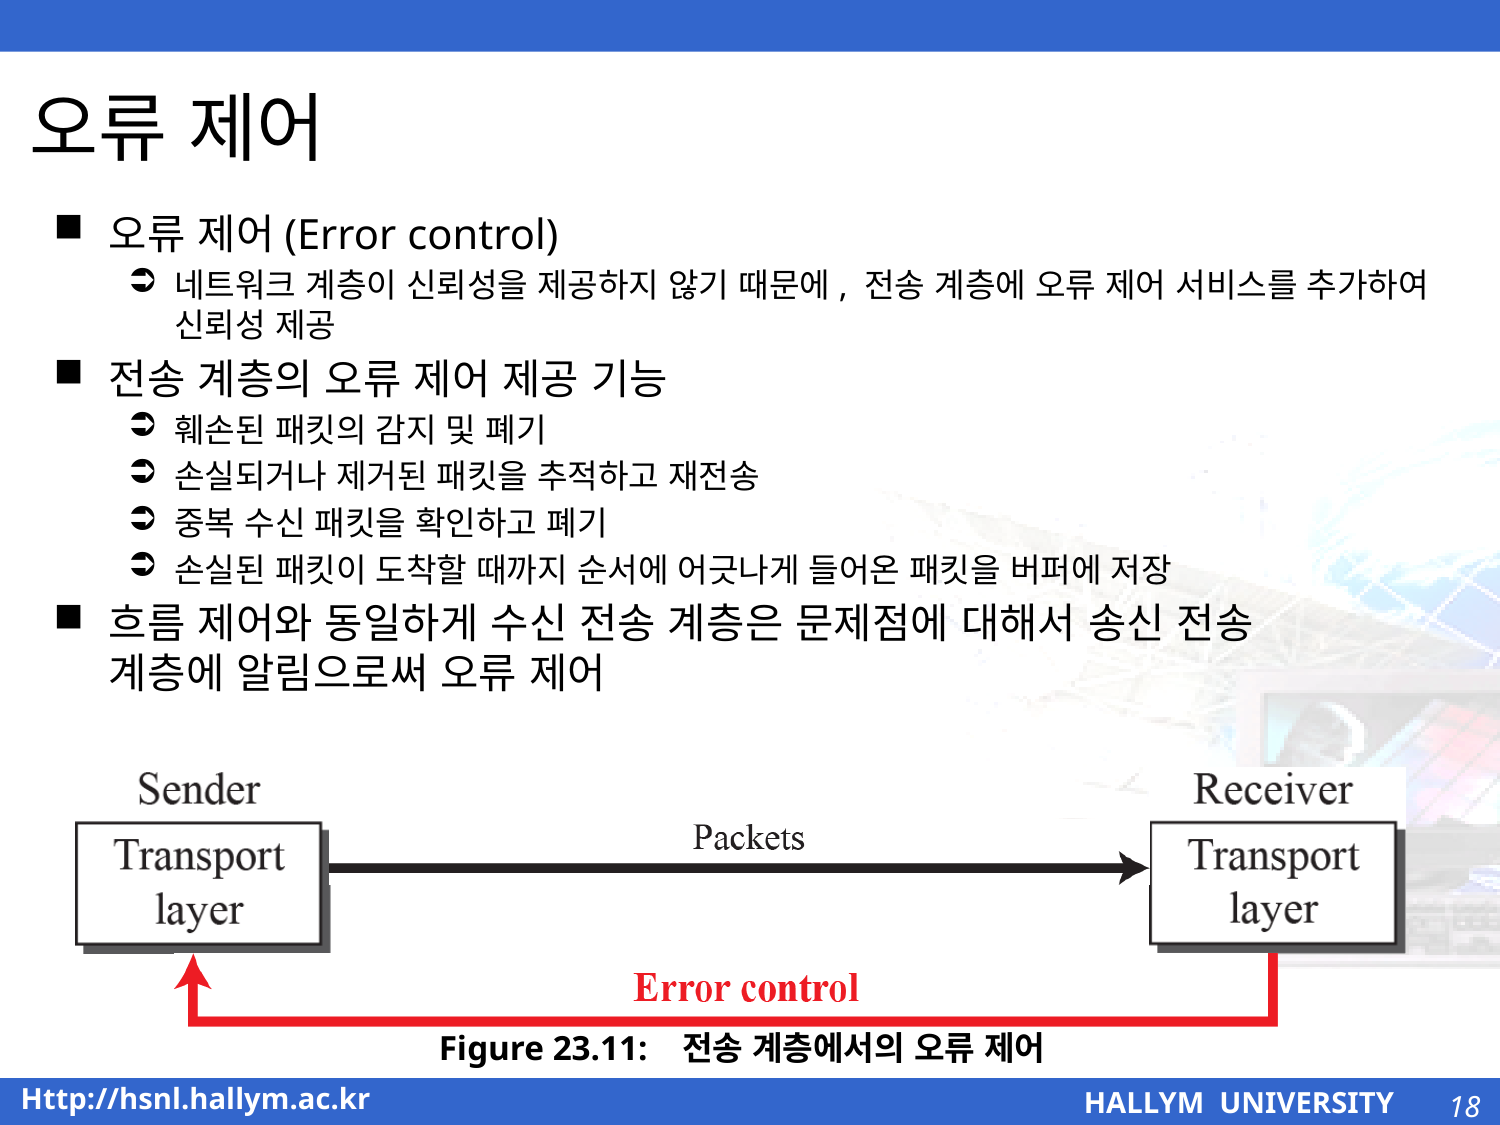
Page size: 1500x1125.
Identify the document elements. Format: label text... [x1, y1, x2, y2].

picture [74, 766, 1406, 1027]
title 오류 제어 [14, 76, 1500, 175]
list 오류 제어(Error control) 네트워크 계층이 신뢰성을 제공하지 않기 때문에, 전송 계층에 오류 제어 서비스를 추가하여 신뢰성 제공 전송 계층의 오류 제어 제공 기능 훼손된 패킷의 감지 및 폐기 손실되거나 제거된 패킷을 추적하고 재전송 중복 수신 패킷을 확인하고 폐기 손실된 패킷이 도착할 때까지 순서에 어긋나게 들어온 패킷을 버퍼에 저장 흐름 제어와 동일하게 수신 전송 계층은 문제점에 대해서 송신 전송 계층에 알림으로써 오류 제어 [37, 200, 1463, 1000]
slide_number 18 [1182, 1080, 1496, 1125]
text_box Figure 23.11: 전송 계층에서의 오류 제어 [112, 1022, 1372, 1072]
